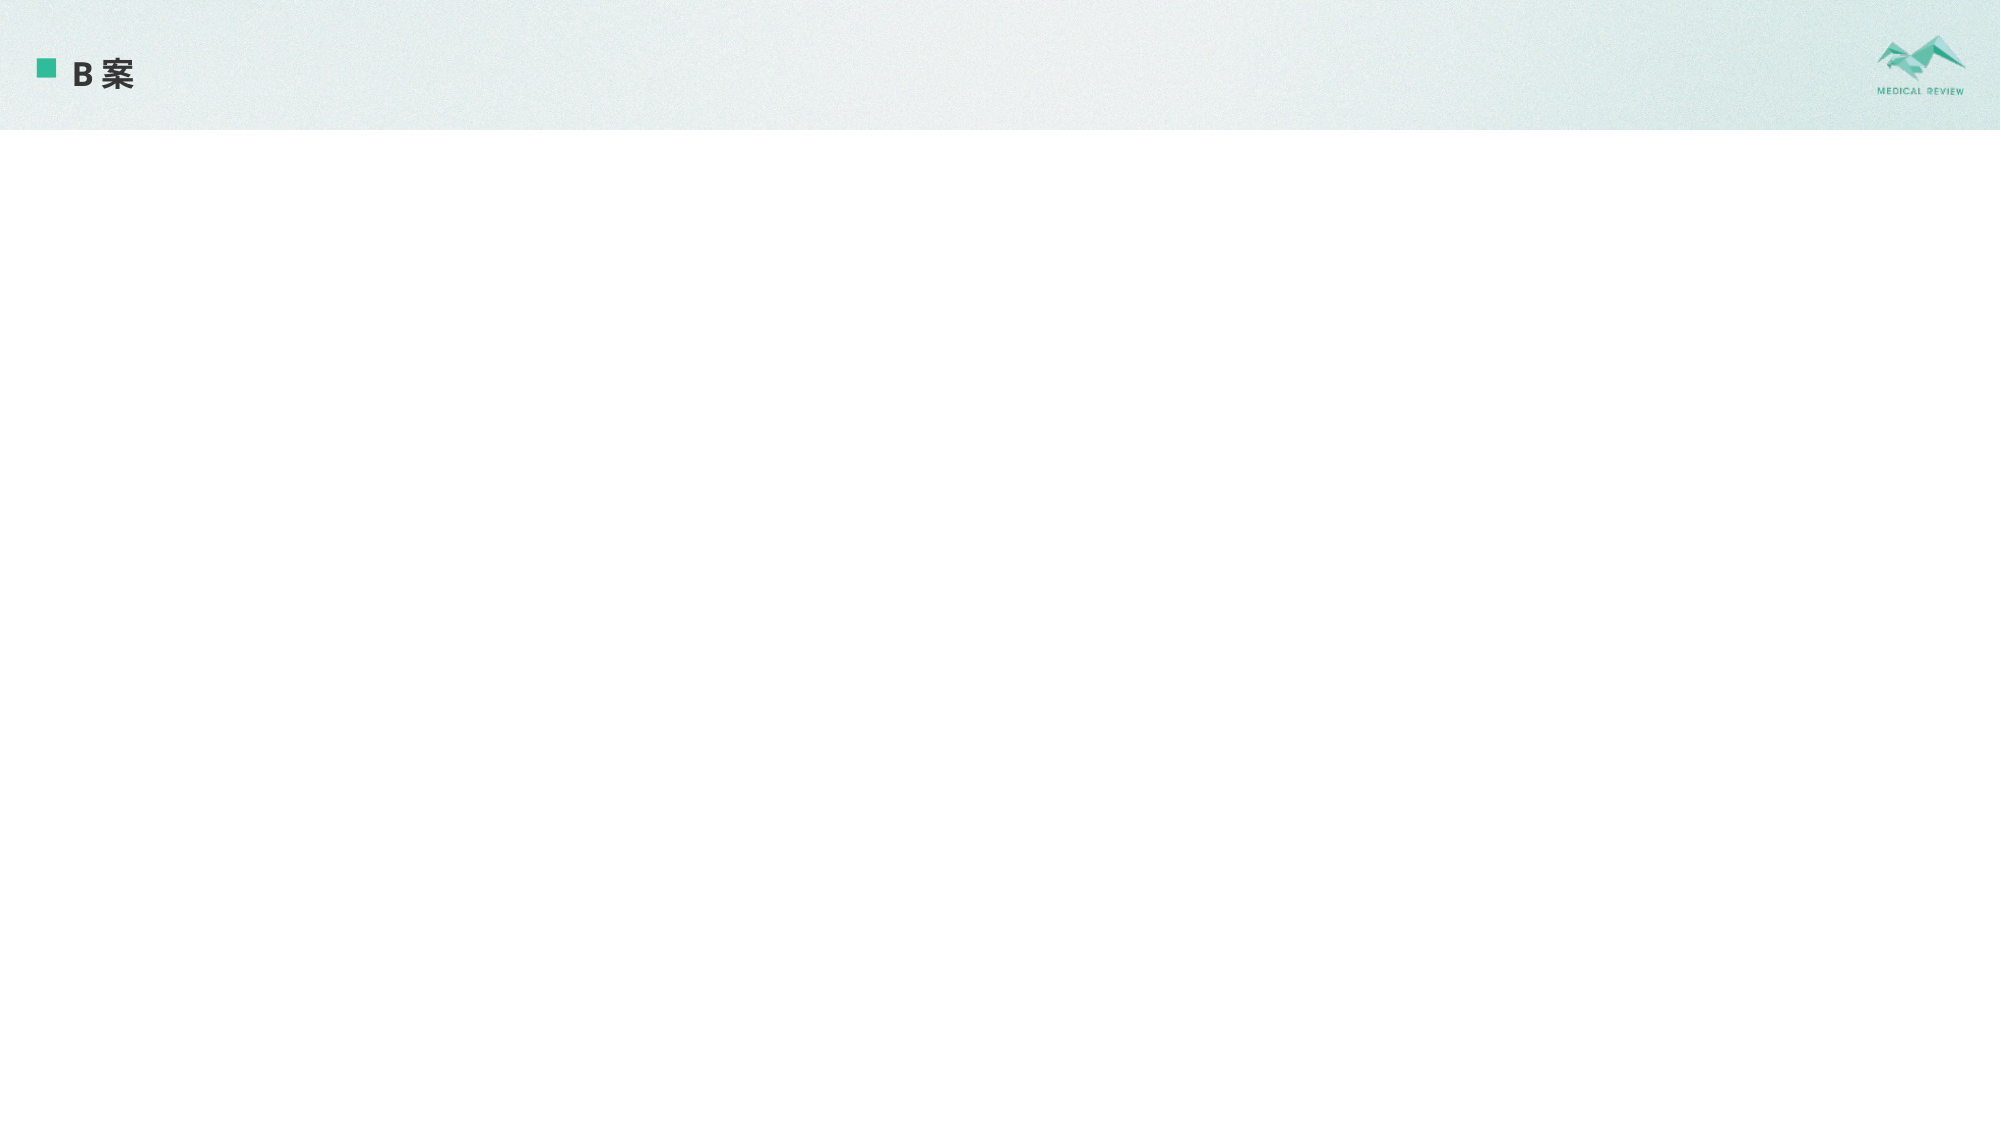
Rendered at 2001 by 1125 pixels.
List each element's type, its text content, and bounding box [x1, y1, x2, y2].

picture [1877, 35, 1966, 95]
list B案 [34, 20, 1797, 110]
